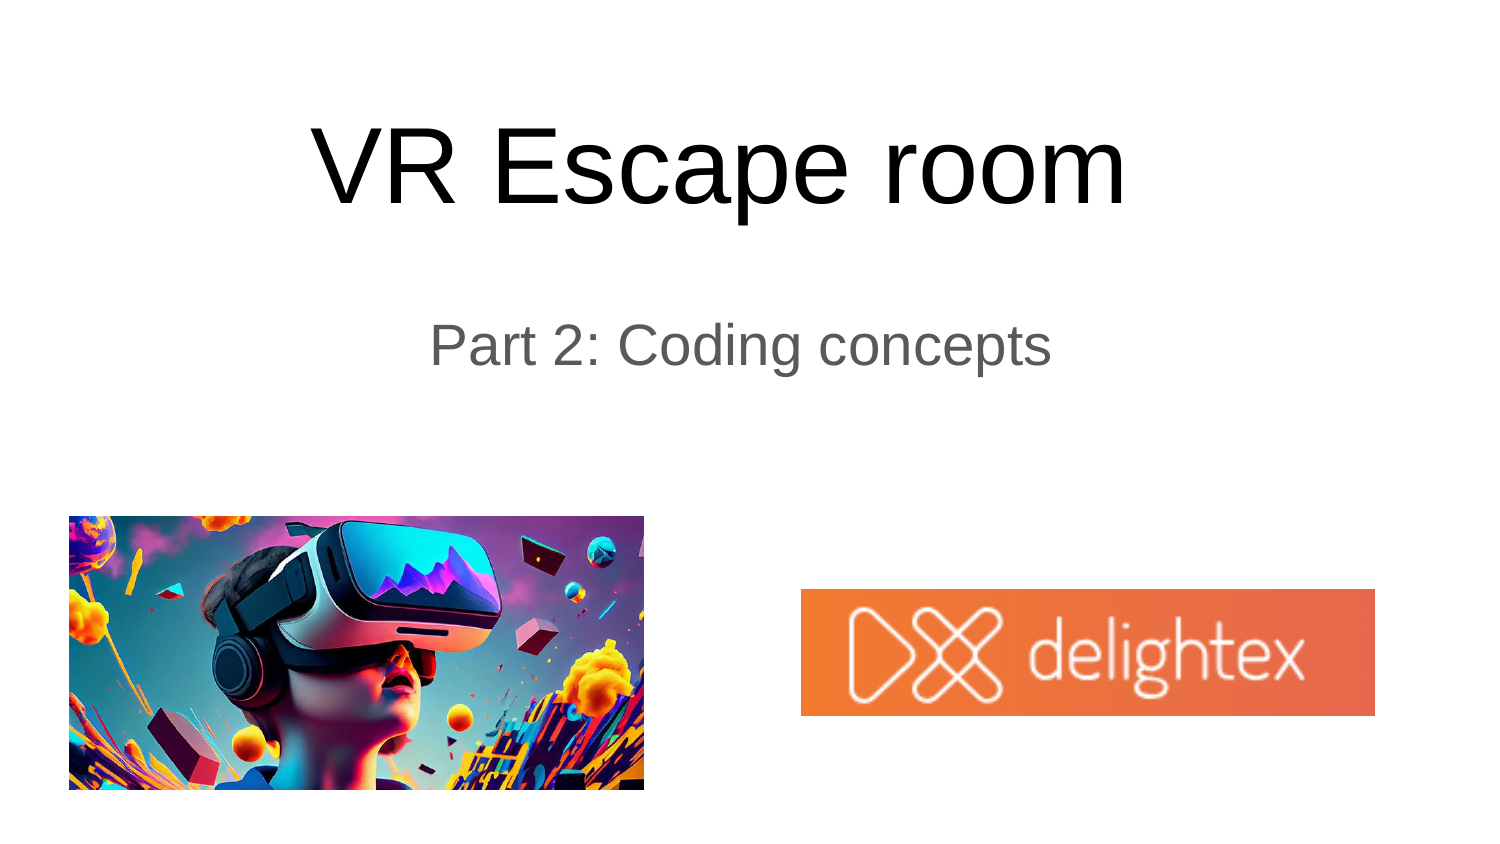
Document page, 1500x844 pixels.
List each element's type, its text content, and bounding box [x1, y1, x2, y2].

subtitle Part 2: Coding concepts [51, 291, 1449, 422]
picture [801, 589, 1376, 716]
picture [69, 515, 644, 790]
title VR Escape room [51, 73, 1449, 241]
